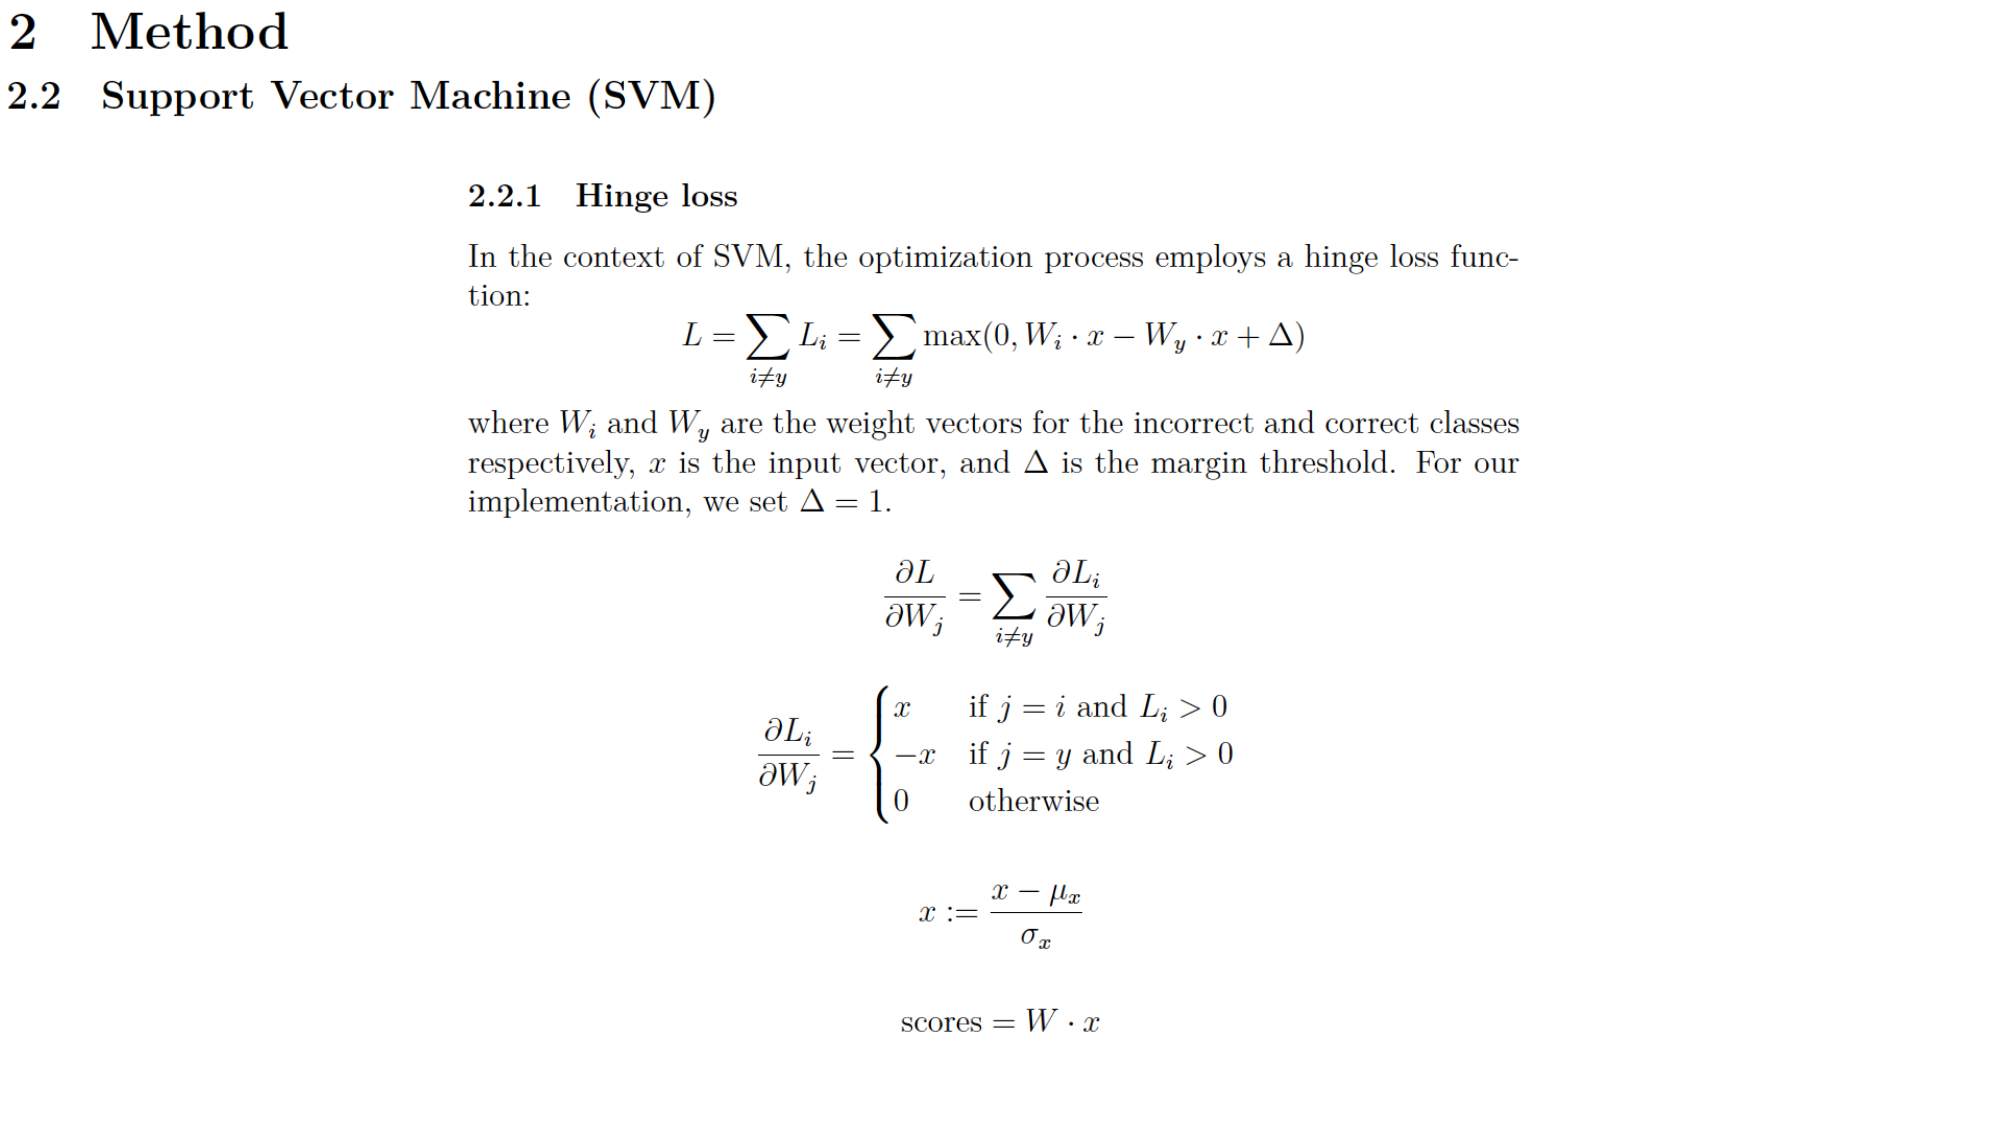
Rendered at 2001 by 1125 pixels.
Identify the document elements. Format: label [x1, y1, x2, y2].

text_box [464, 173, 1536, 1059]
picture [0, 0, 726, 130]
